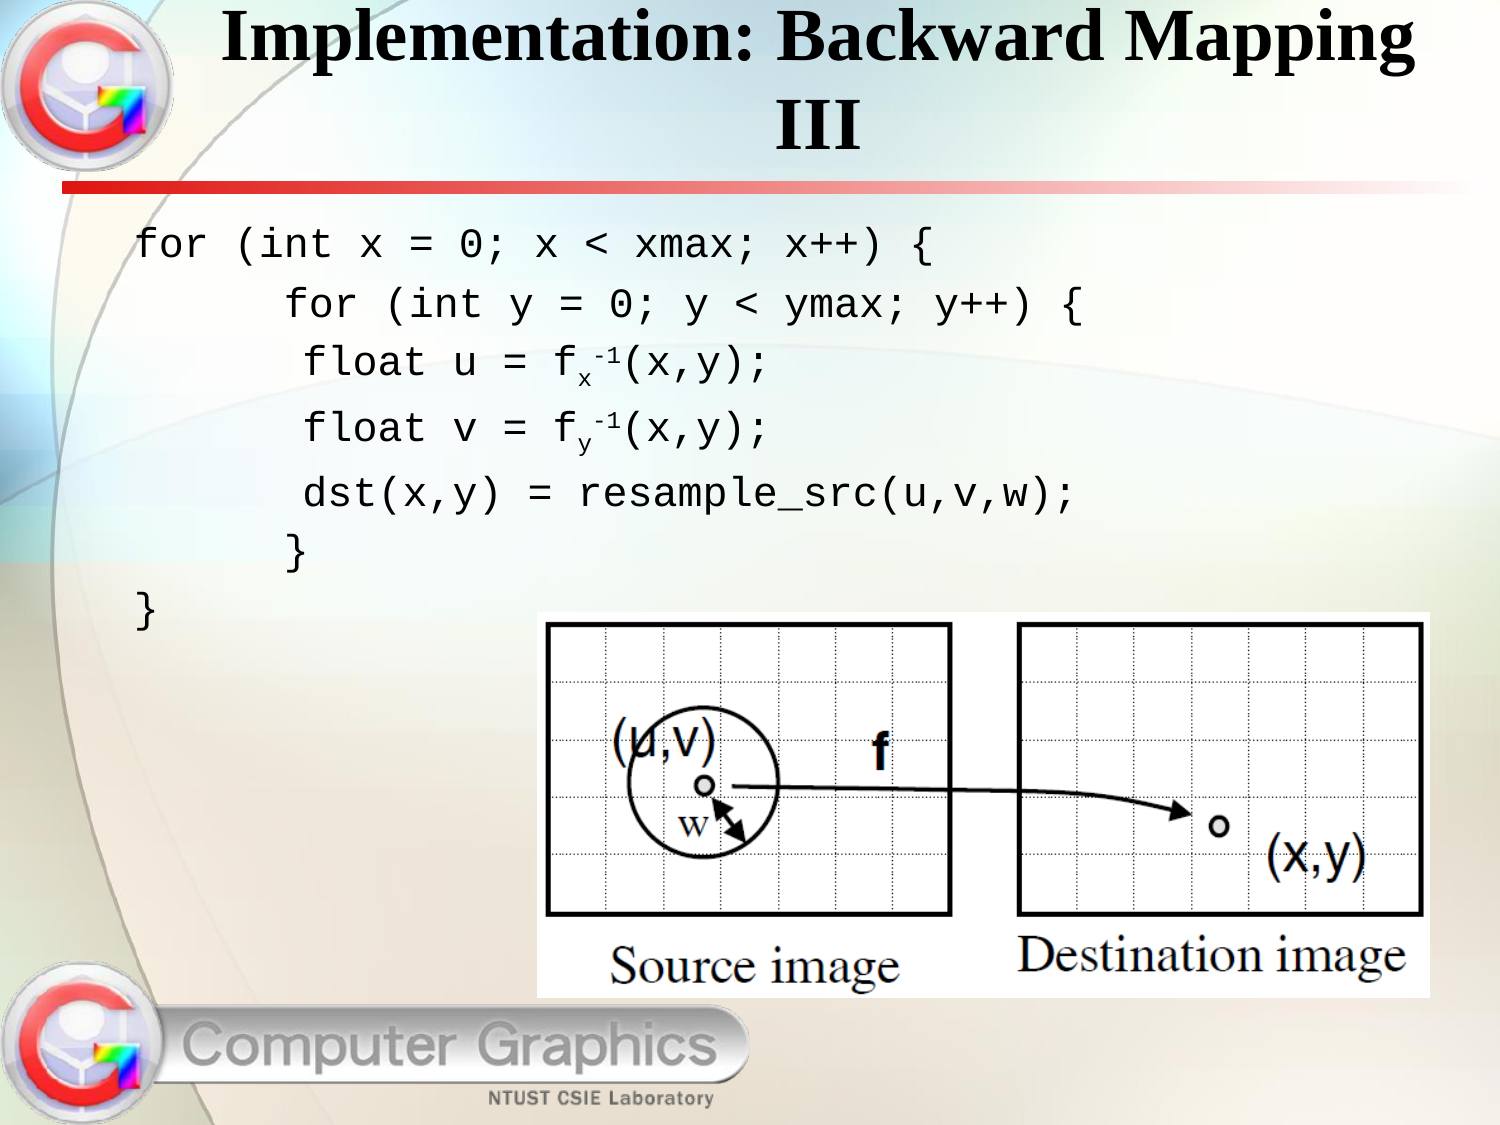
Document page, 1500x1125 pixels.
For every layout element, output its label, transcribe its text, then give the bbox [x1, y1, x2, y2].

list for (int x = 0; x < xmax; x++) { for (int y = 0; y < ymax; y++) { float u = fx-1(x,y); float v = fy-1(x,y); dst(x,y) = resample_src(u,v,w); } } [62, 200, 1463, 1000]
picture [0, 0, 1500, 1125]
title Implementation: Backward Mapping III [174, 12, 1463, 138]
